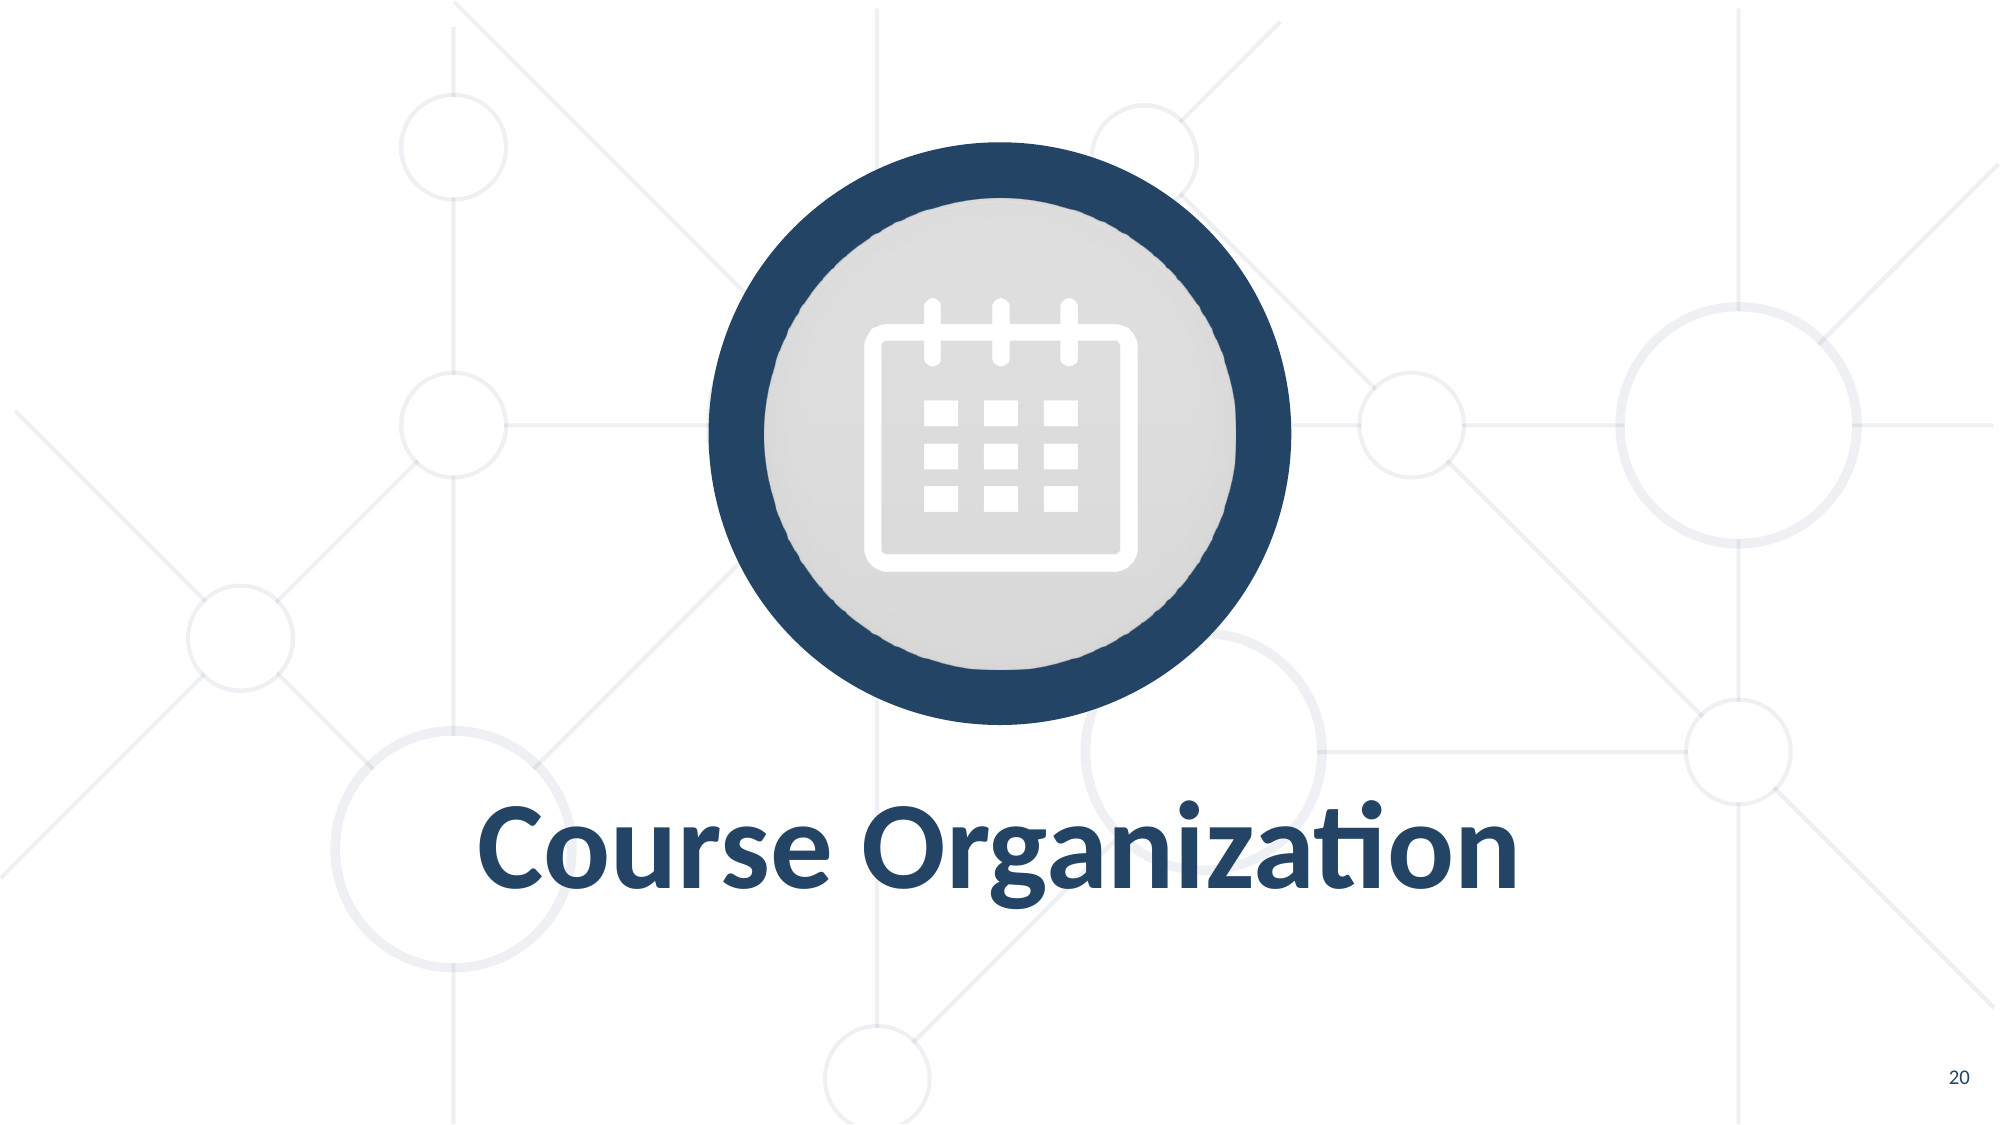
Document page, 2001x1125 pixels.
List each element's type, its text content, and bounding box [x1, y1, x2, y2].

picture [764, 198, 1236, 670]
slide_number 20 [1905, 1051, 1976, 1102]
list Course Organization [0, 771, 2000, 898]
